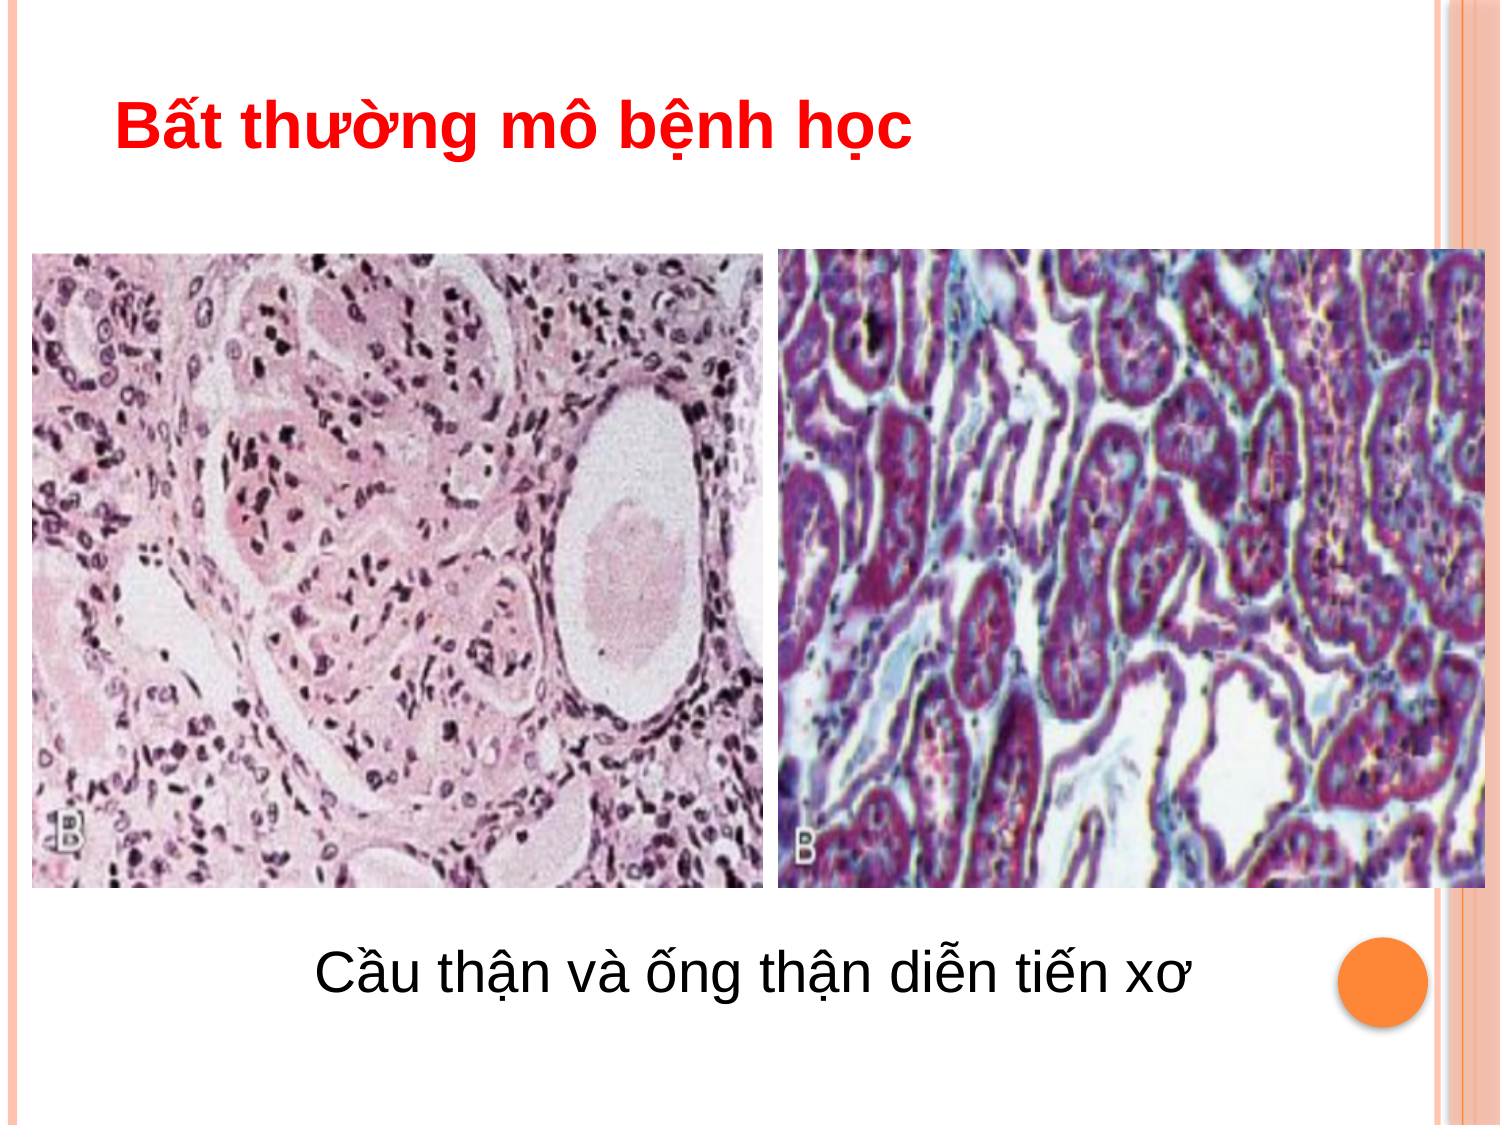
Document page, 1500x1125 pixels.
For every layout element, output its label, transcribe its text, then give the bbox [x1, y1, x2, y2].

picture [777, 249, 1485, 888]
text_box Cầu thận và ống thận diễn tiến xơ [299, 926, 1275, 1012]
text_box Bất thường mô bệnh học [99, 74, 963, 170]
picture [32, 249, 763, 888]
